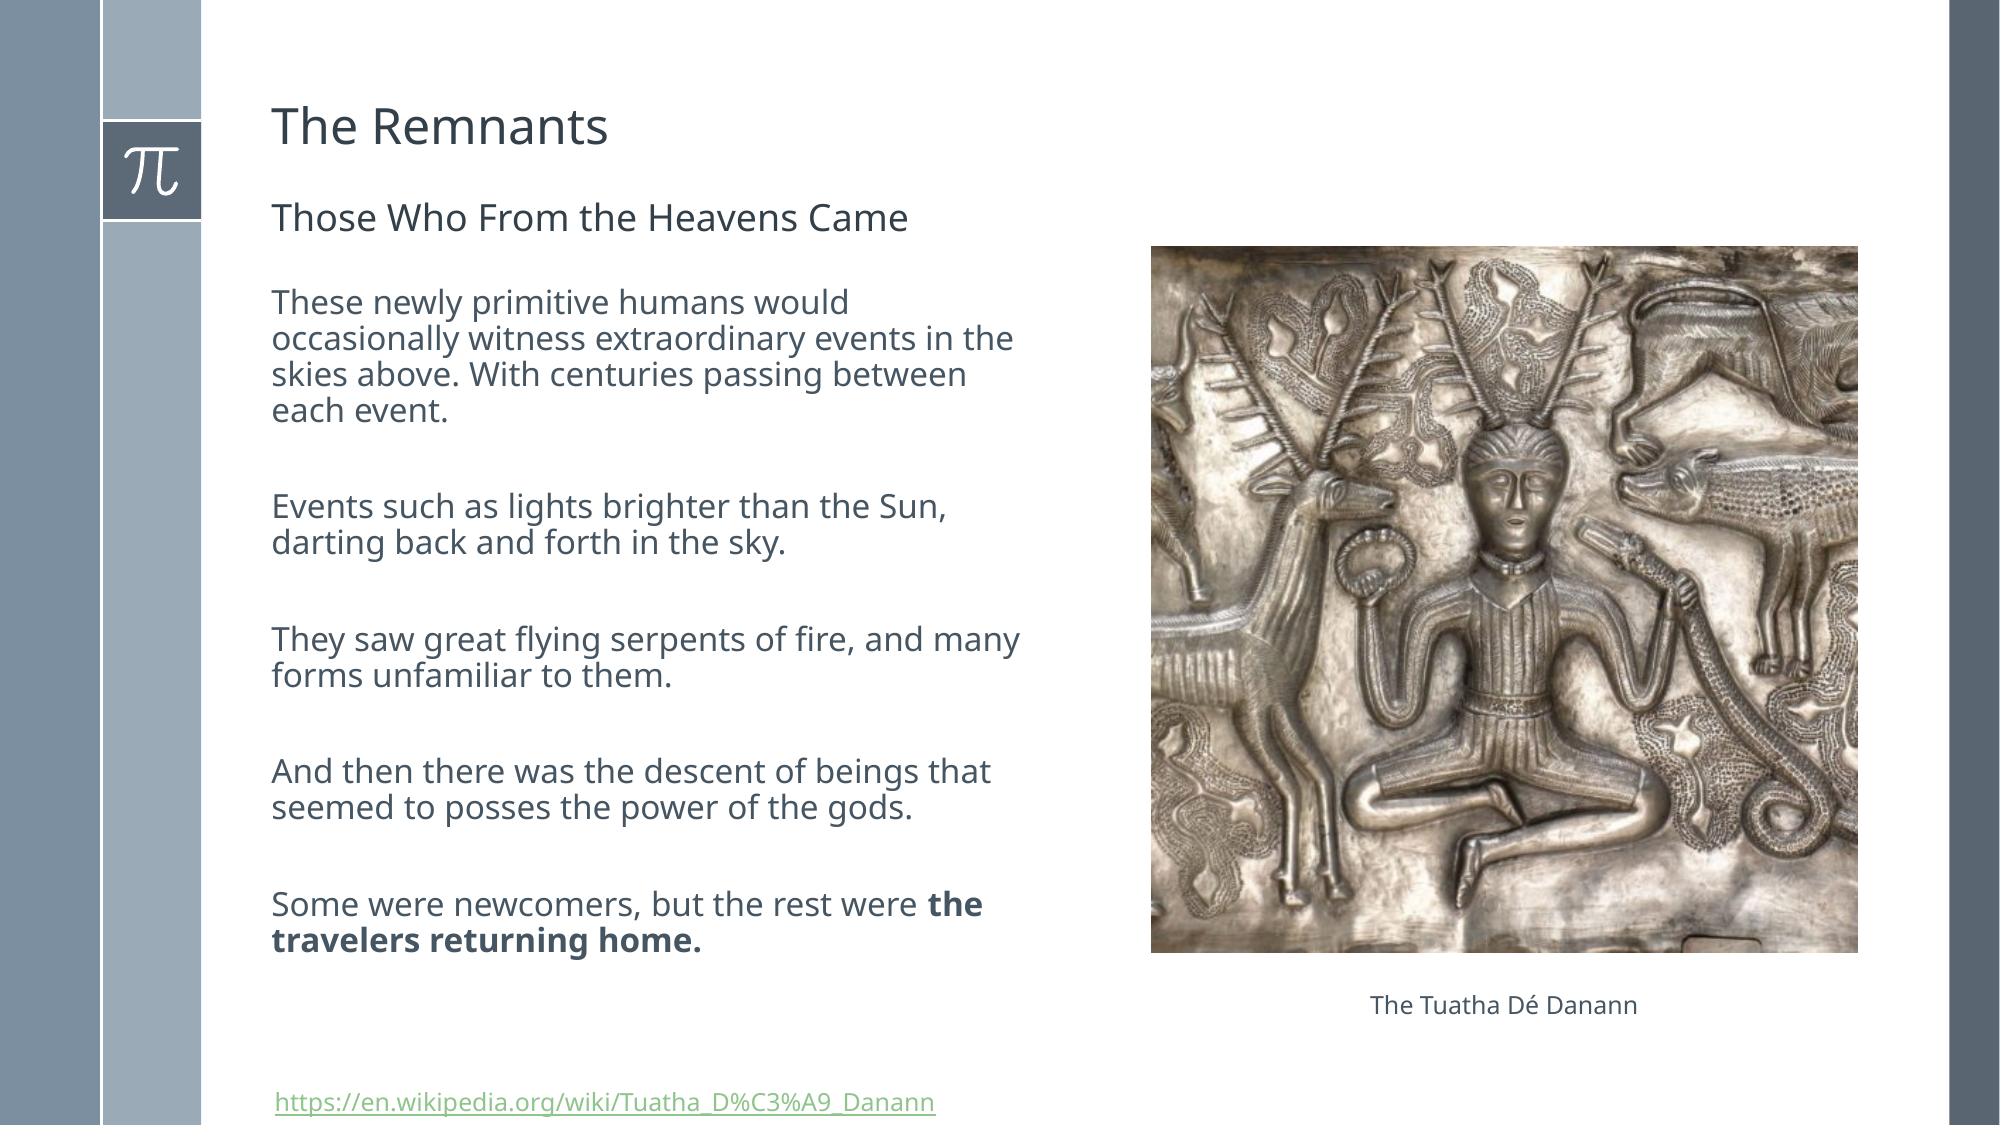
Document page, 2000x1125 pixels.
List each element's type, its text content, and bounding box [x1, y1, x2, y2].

text_box Those Who From the Heavens Came [256, 162, 1862, 247]
picture [1151, 246, 1858, 954]
title The Remnants [256, 96, 1862, 162]
text_box These newly primitive humans would occasionally witness extraordinary events in the skies above. With centuries passing between each event. Events such as lights brighter than the Sun, darting back and forth in the sky. They saw great flying serpents of fire, and many forms unfamiliar to them. And then there was the descent of beings that seemed to posses the power of the gods. Some were newcomers, but the rest were the travelers returning home. [256, 278, 1063, 1080]
text_box https://en.wikipedia.org/wiki/Tuatha_D%C3%A9_Danann [259, 1079, 1862, 1125]
text_box The Tuatha Dé Danann [1117, 982, 1892, 1028]
